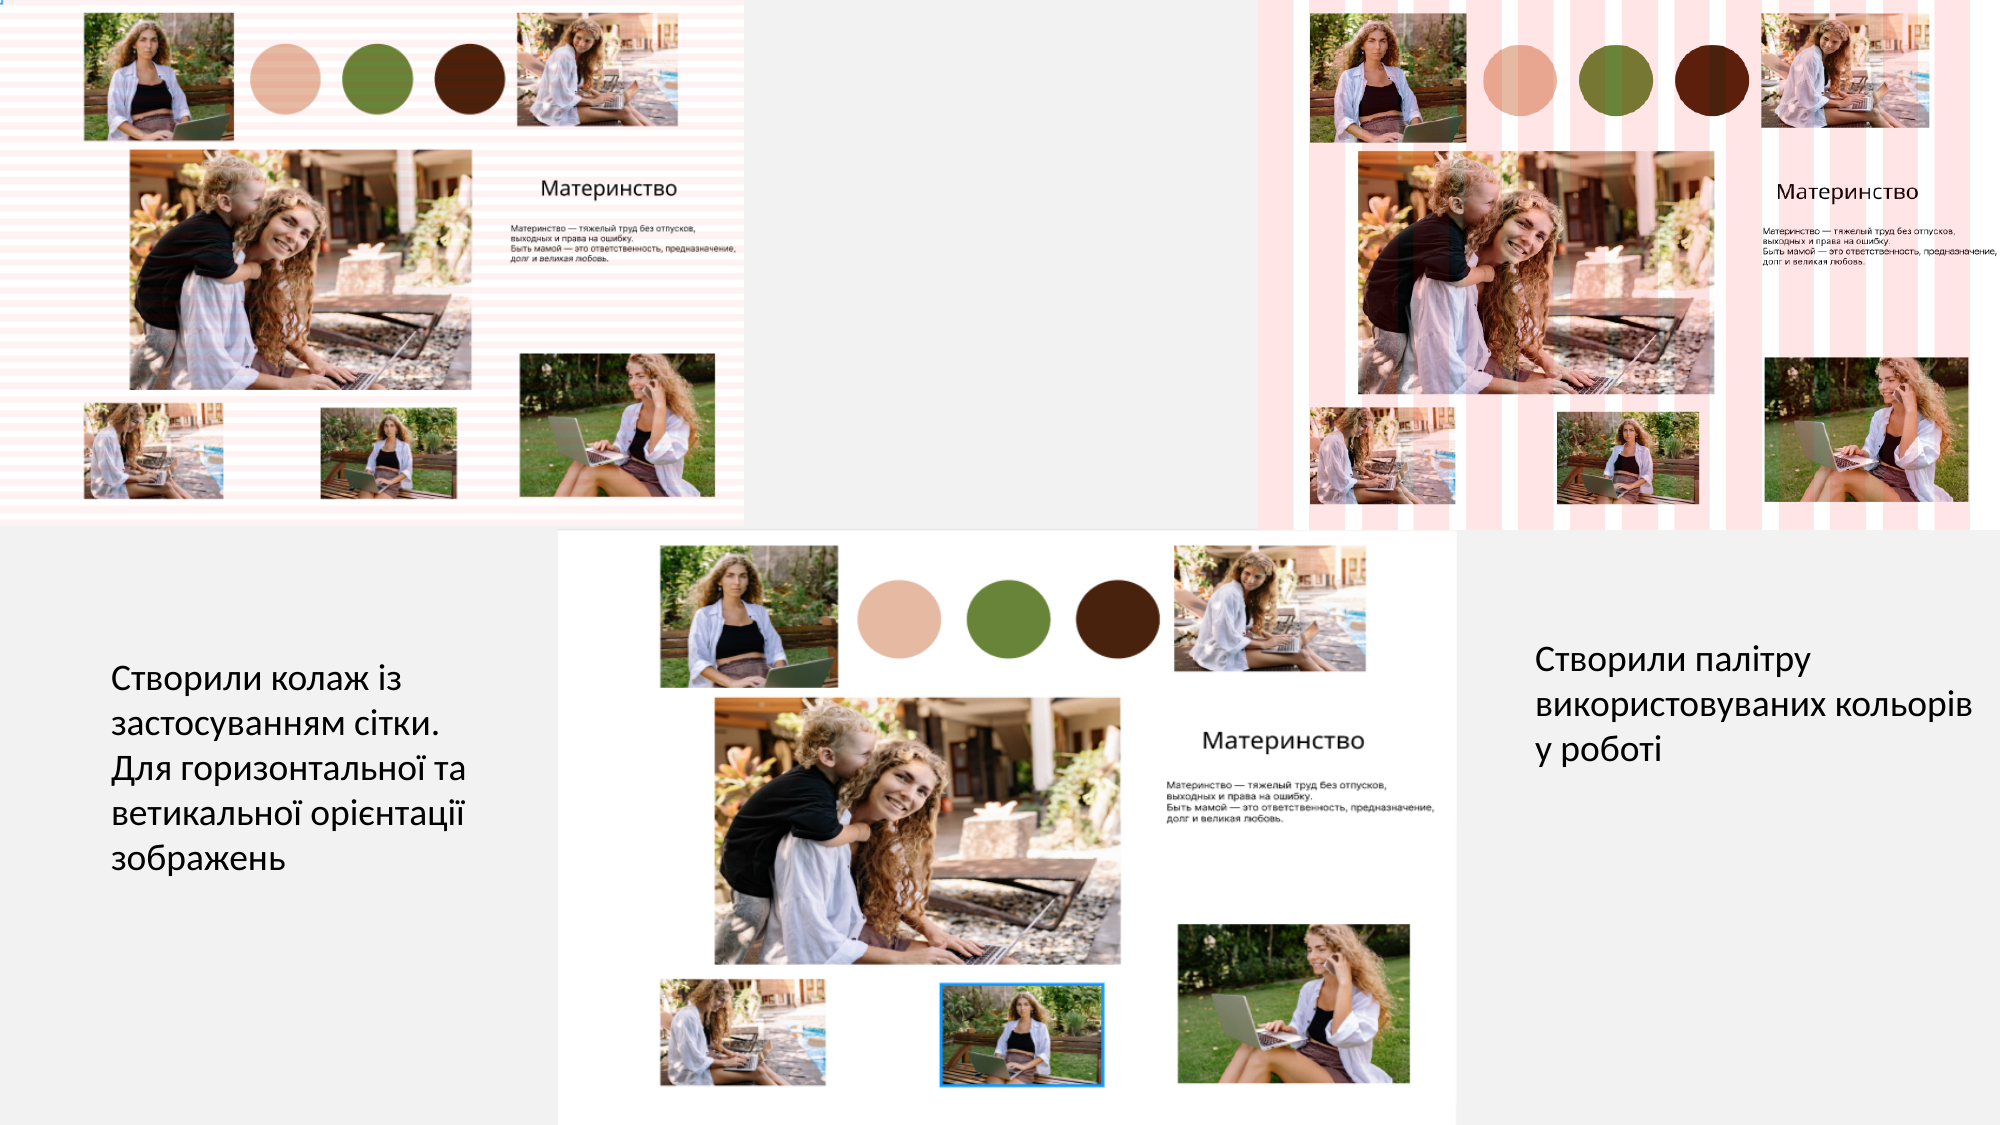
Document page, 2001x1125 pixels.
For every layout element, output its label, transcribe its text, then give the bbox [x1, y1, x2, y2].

picture [557, 0, 2000, 1125]
text_box Створили колаж із застосуванням сітки. Для горизонтальної та ветикальної орієнтації зображень [96, 645, 491, 886]
picture [0, 0, 744, 526]
text_box Створили палітру використовуваних кольорів у роботі [1520, 626, 1997, 777]
